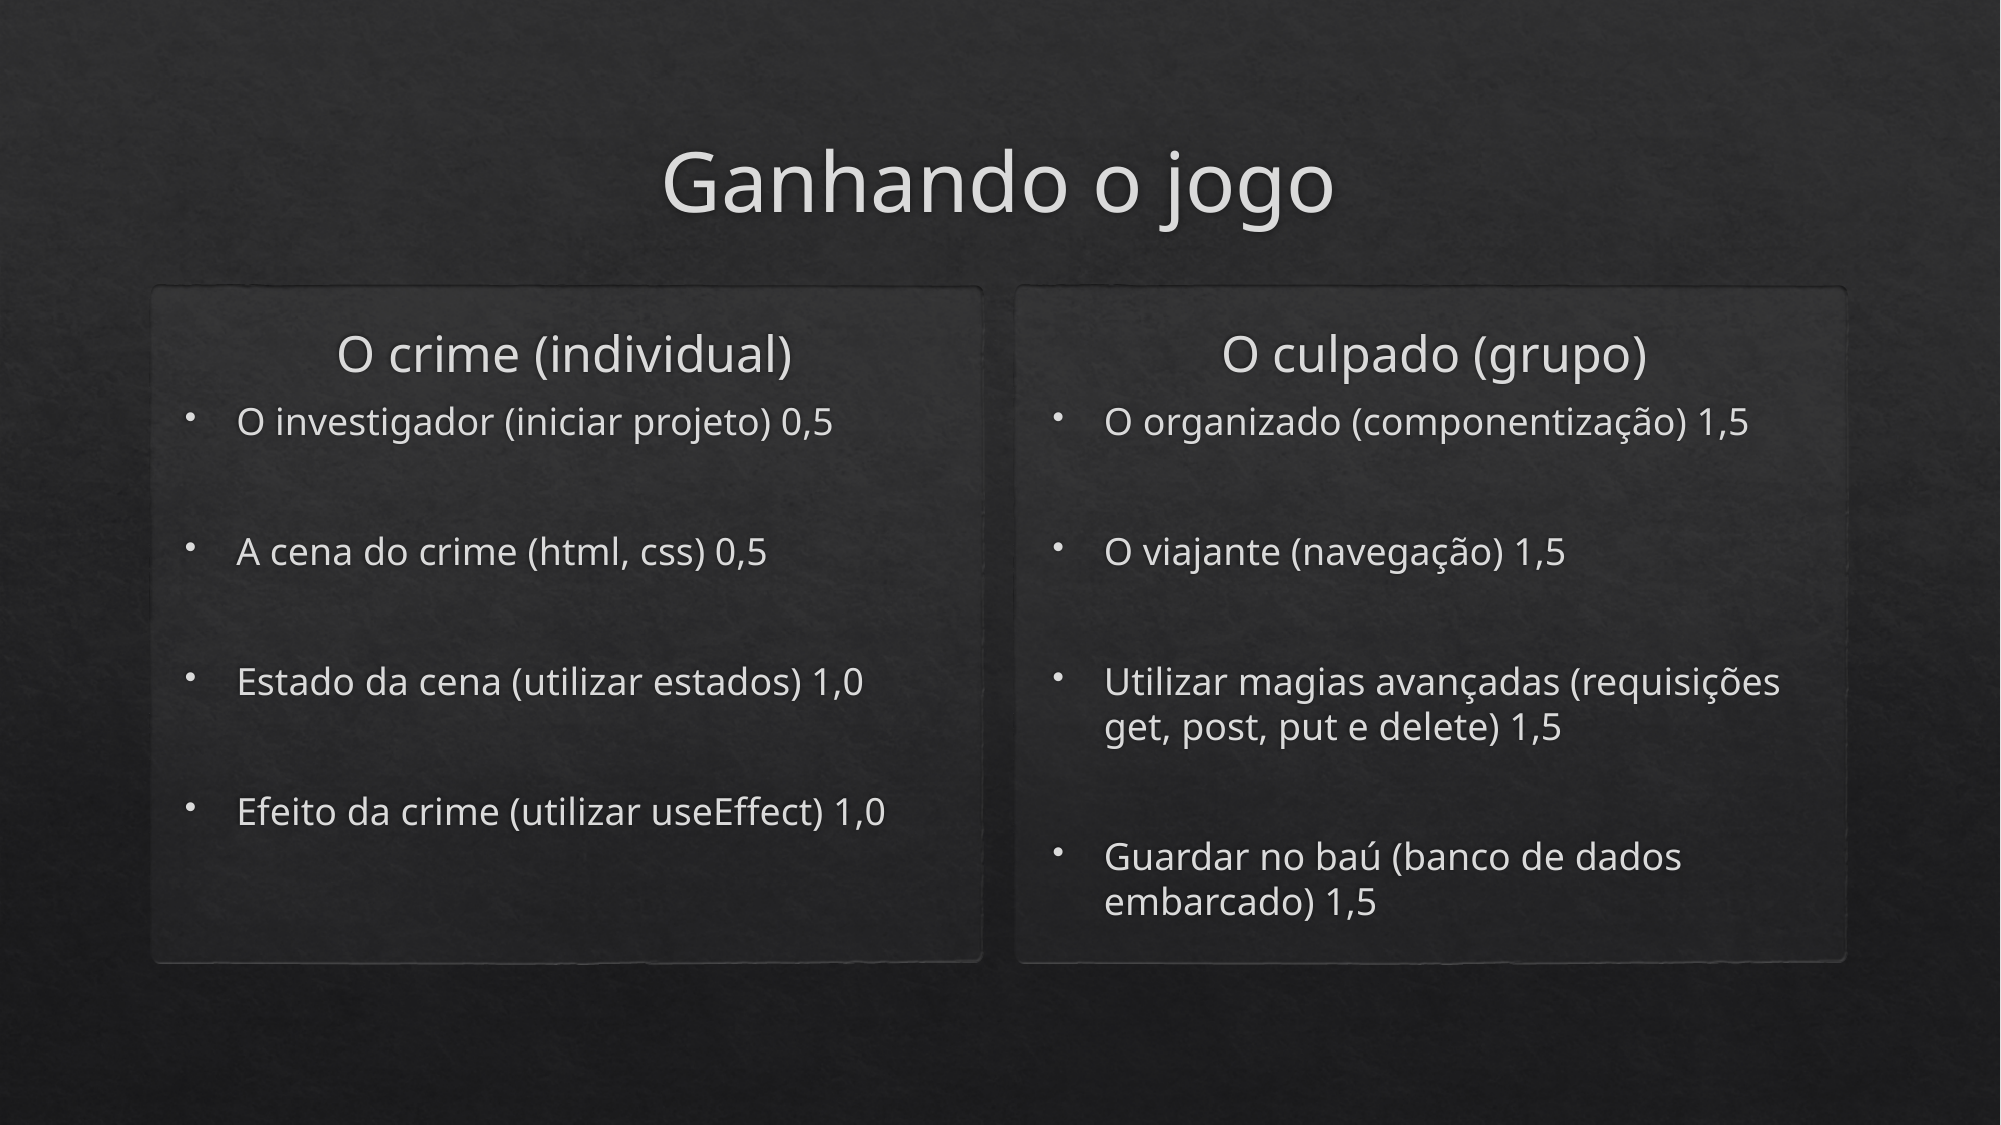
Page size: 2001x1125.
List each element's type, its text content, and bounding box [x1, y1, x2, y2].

list O investigador (iniciar projeto) 0,5 A cena do crime (html, css) 0,5 Estado da cena (utilizar estados) 1,0 Efeito da crime (utilizar useEffect) 1,0 [165, 390, 965, 950]
list O crime (individual) [165, 301, 965, 387]
picture [1013, 284, 1849, 965]
picture [149, 284, 985, 965]
list O organizado (componentização) 1,5 O viajante (navegação) 1,5 Utilizar magias avançadas (requisições get, post, put e delete) 1,5 Guardar no baú (banco de dados embarcado) 1,5 [1032, 390, 1836, 950]
title Ganhando o jogo [149, 99, 1849, 260]
list O culpado (grupo) [1032, 301, 1836, 388]
